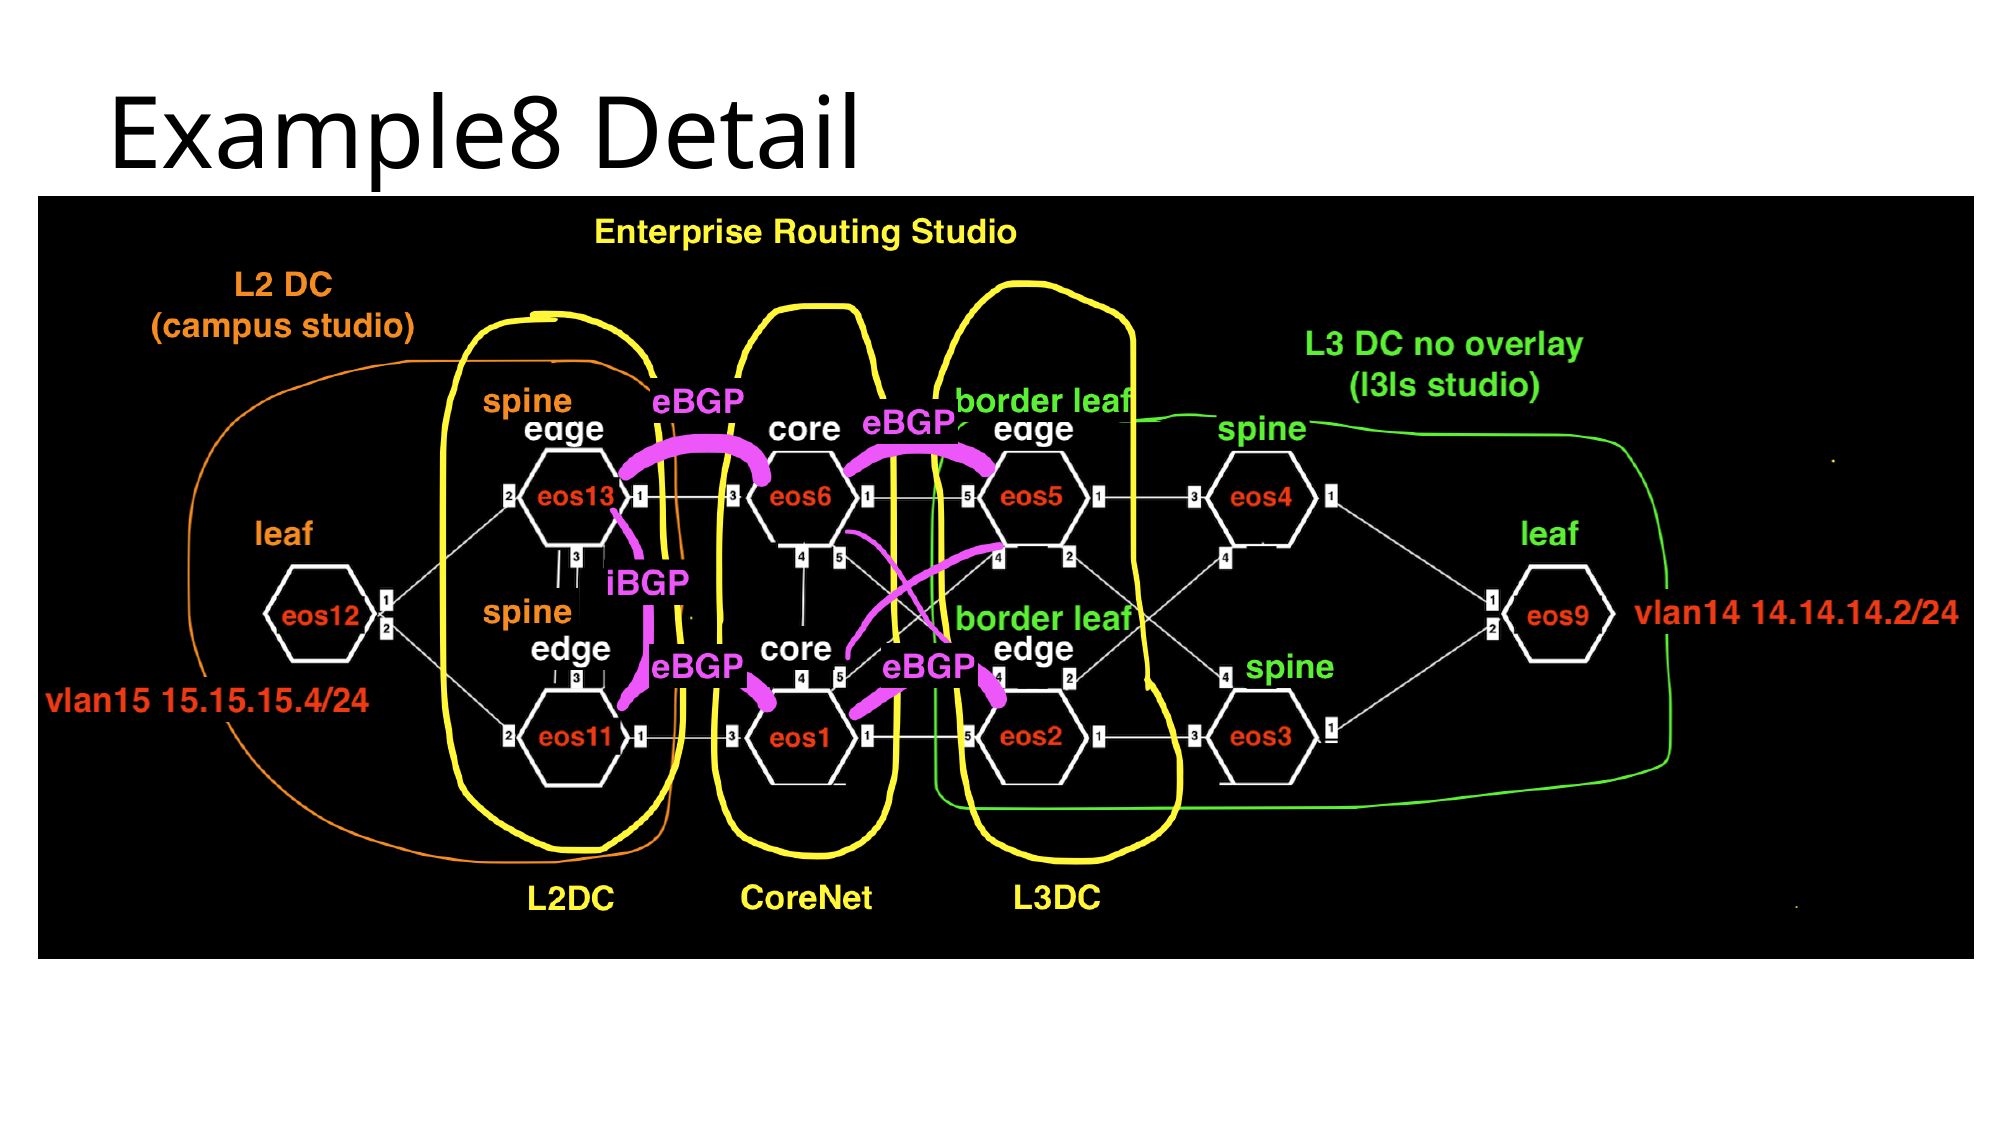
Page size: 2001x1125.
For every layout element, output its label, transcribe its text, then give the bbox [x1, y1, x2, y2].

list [38, 196, 1974, 959]
text_box Example8 Detail [91, 61, 1977, 197]
